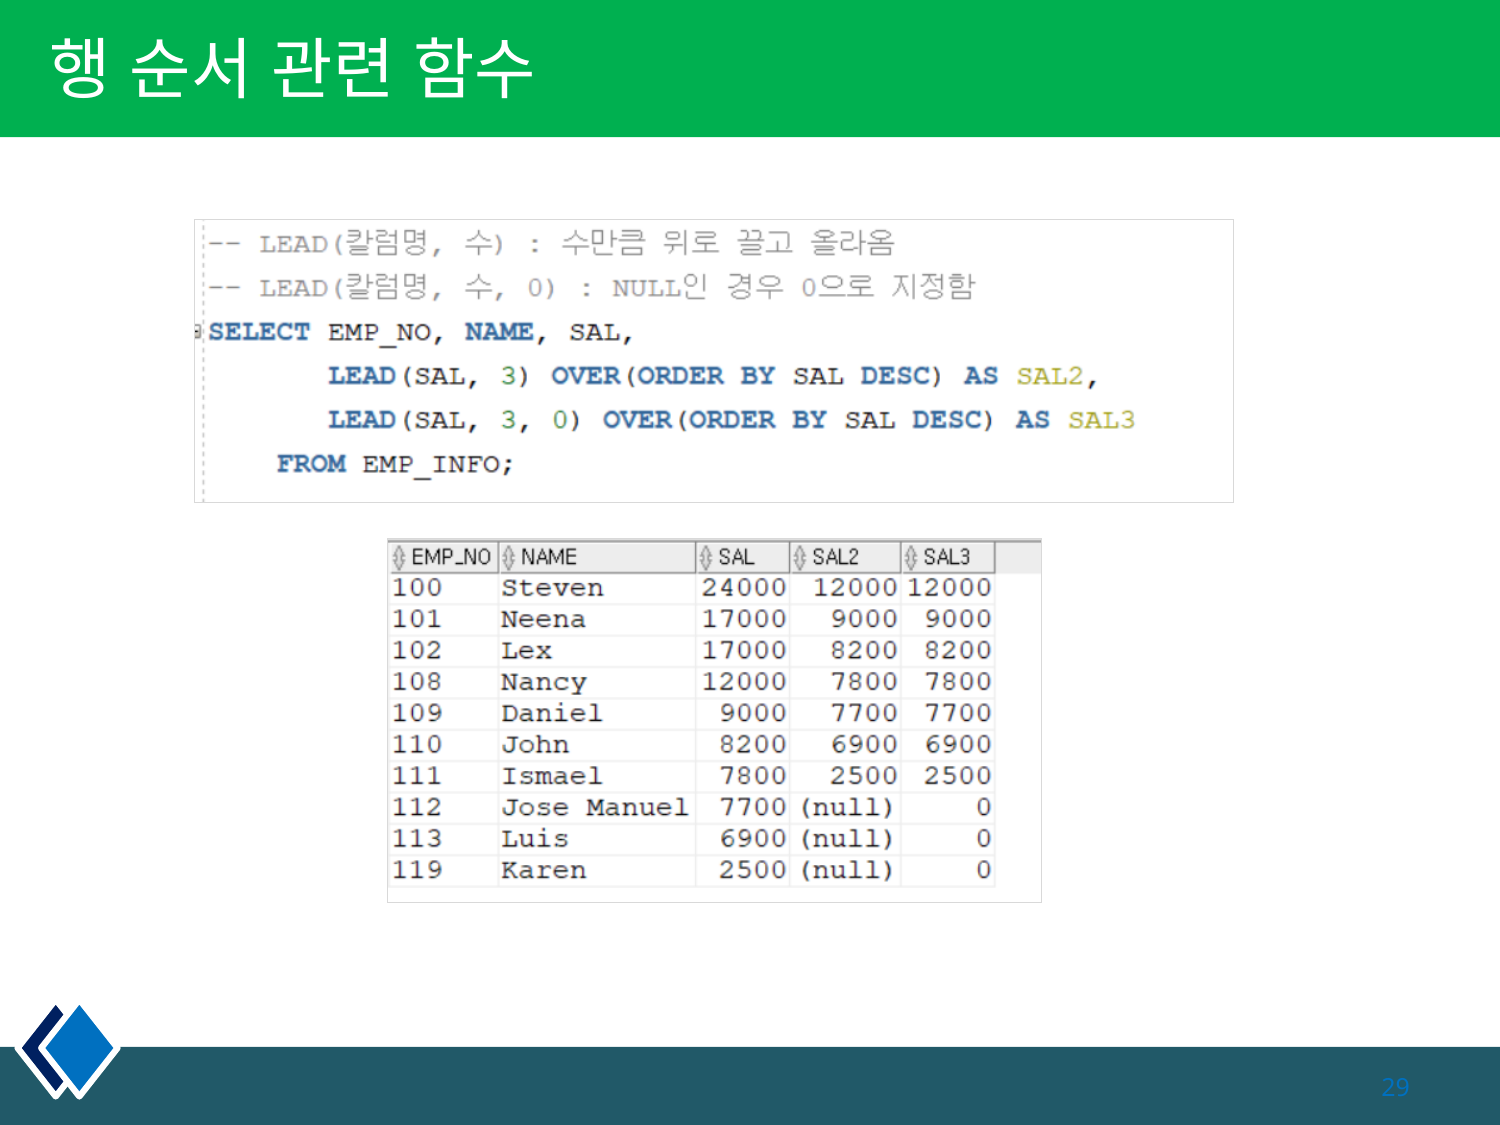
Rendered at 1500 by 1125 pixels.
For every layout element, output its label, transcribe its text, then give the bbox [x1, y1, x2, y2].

slide_number 29 [1340, 1058, 1425, 1119]
title 행 순서 관련 함수 [0, 0, 939, 138]
picture [194, 219, 1234, 503]
picture [387, 538, 1042, 903]
